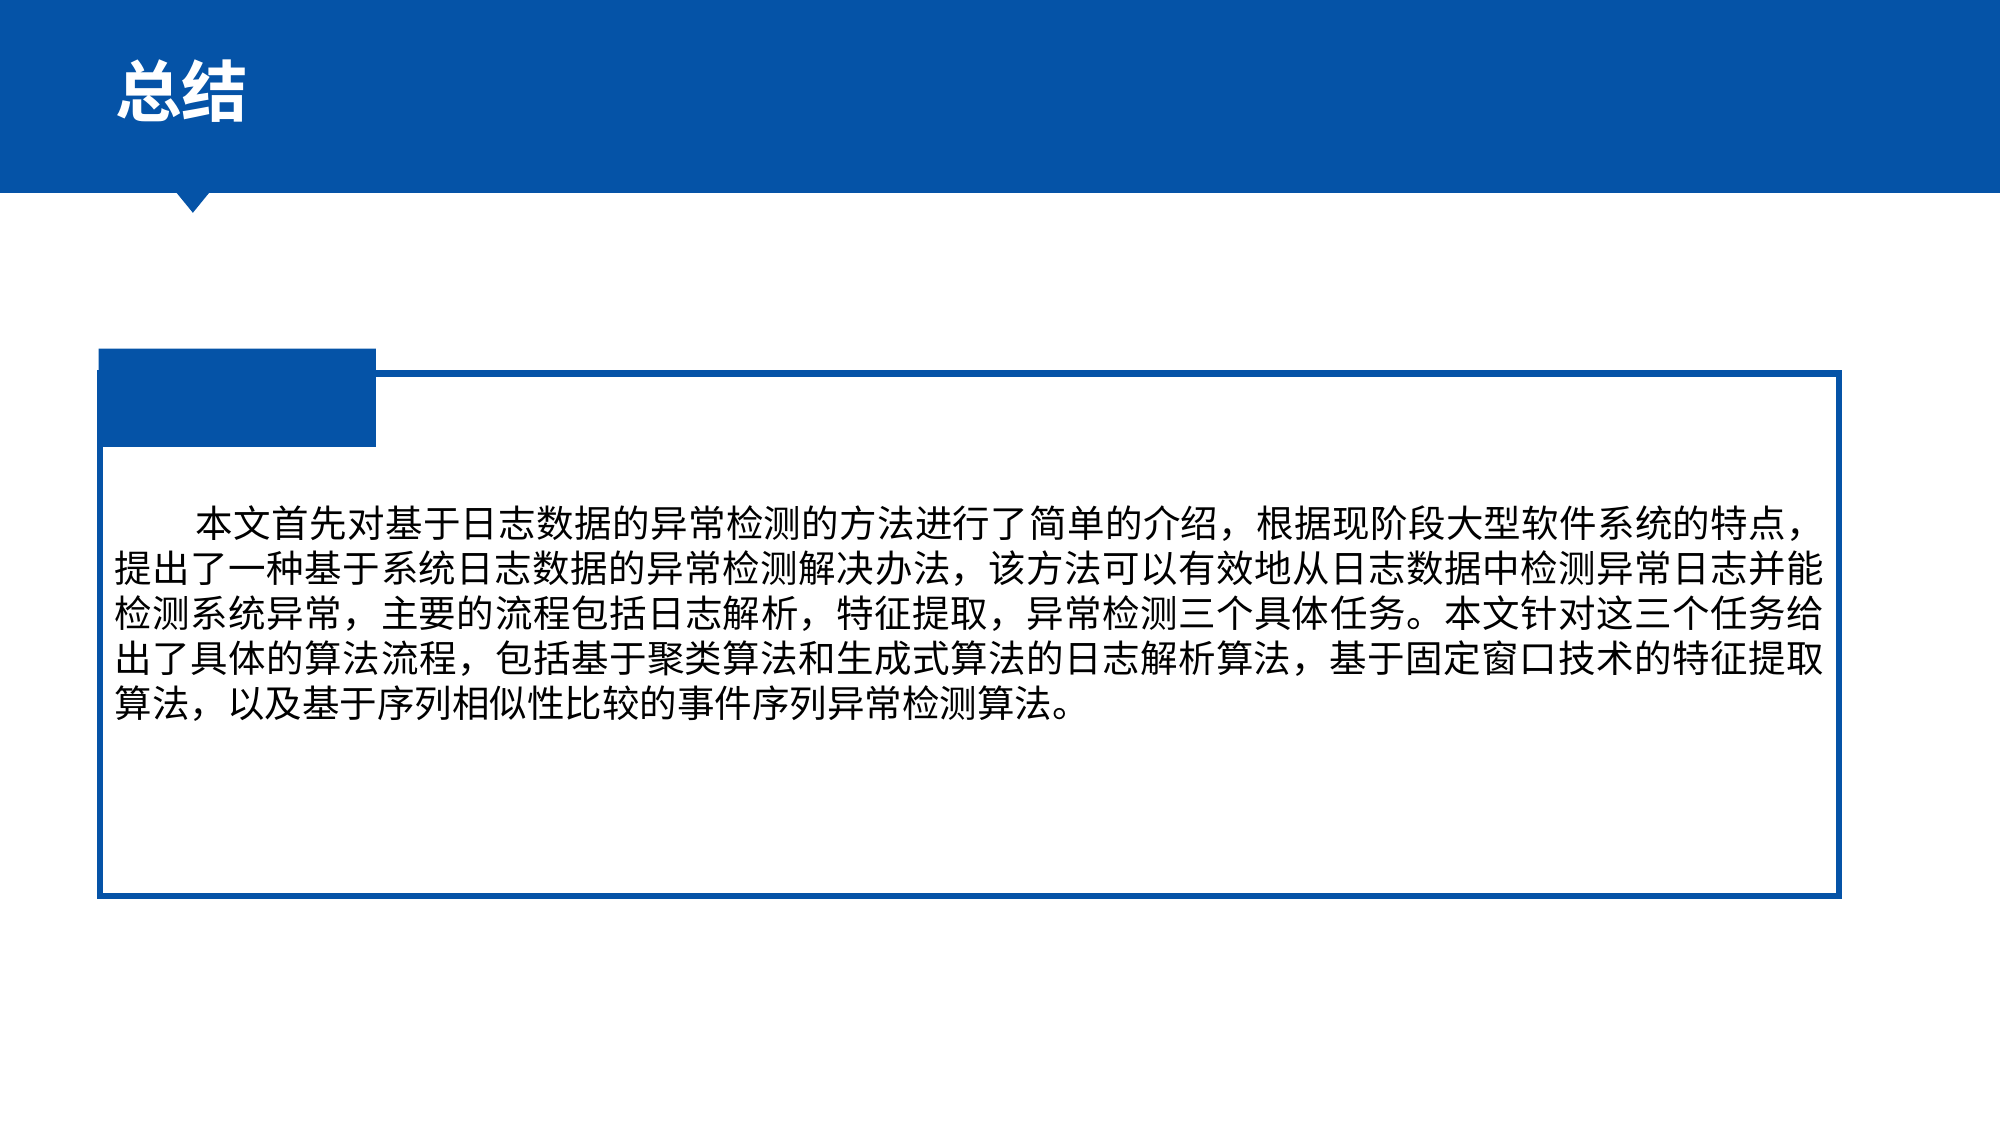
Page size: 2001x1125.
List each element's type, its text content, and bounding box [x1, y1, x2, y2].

text_box [166, 182, 219, 215]
text_box 本文首先对基于日志数据的异常检测的方法进行了简单的介绍，根据现阶段大型软件系统的特点，提出了一种基于系统日志数据的异常检测解决办法，该方法可以有效地从日志数据中检测异常日志并能检测系统异常，主要的流程包括日志解析，特征提取，异常检测三个具体任务。本文针对这三个任务给出了具体的算法流程，包括基于聚类算法和生成式算法的日志解析算法，基于固定窗口技术的特征提取算法，以及基于序列相似性比较的事件序列异常检测算法。 [99, 372, 1840, 897]
text_box [0, 0, 2000, 194]
text_box 总结 [100, 41, 1000, 137]
text_box [98, 348, 377, 448]
